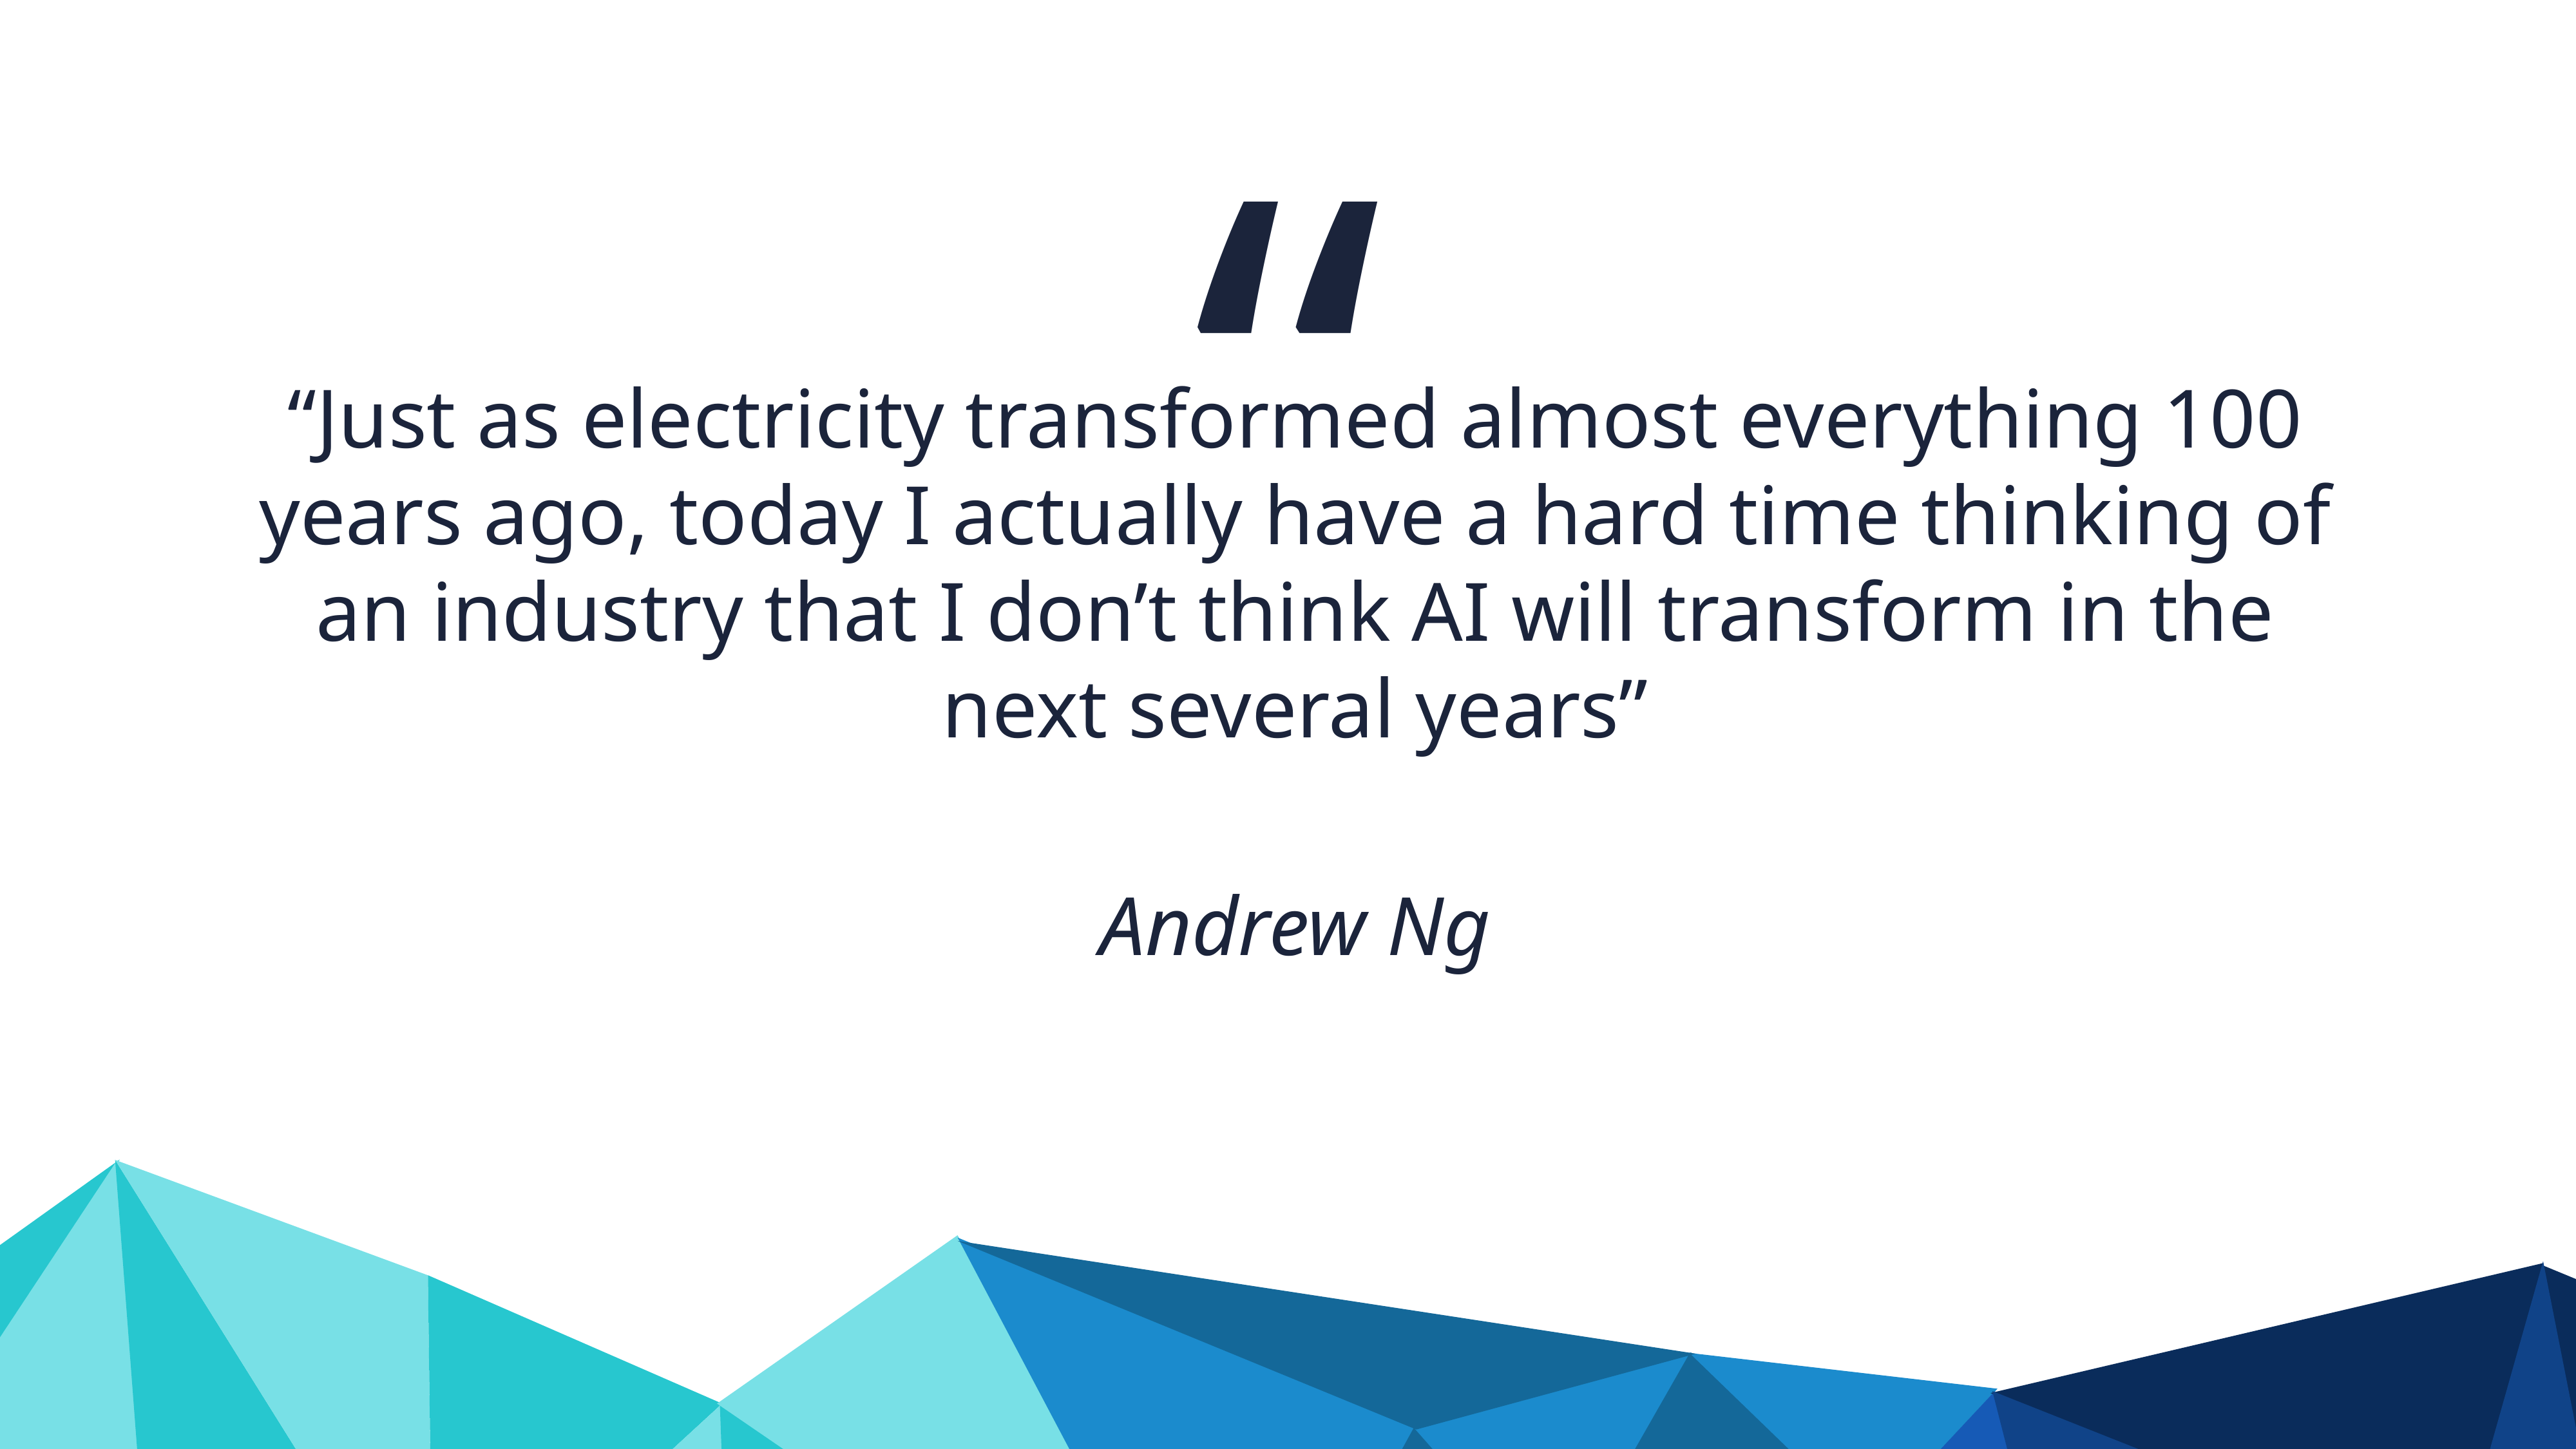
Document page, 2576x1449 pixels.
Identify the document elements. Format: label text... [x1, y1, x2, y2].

text_box “ [1107, 43, 1469, 363]
text_box “Just as electricity transformed almost everything 100 years ago, today I actually have a hard time thinking of an industry that I don’t think AI will transform in the next several years” Andrew Ng [227, 363, 2363, 739]
